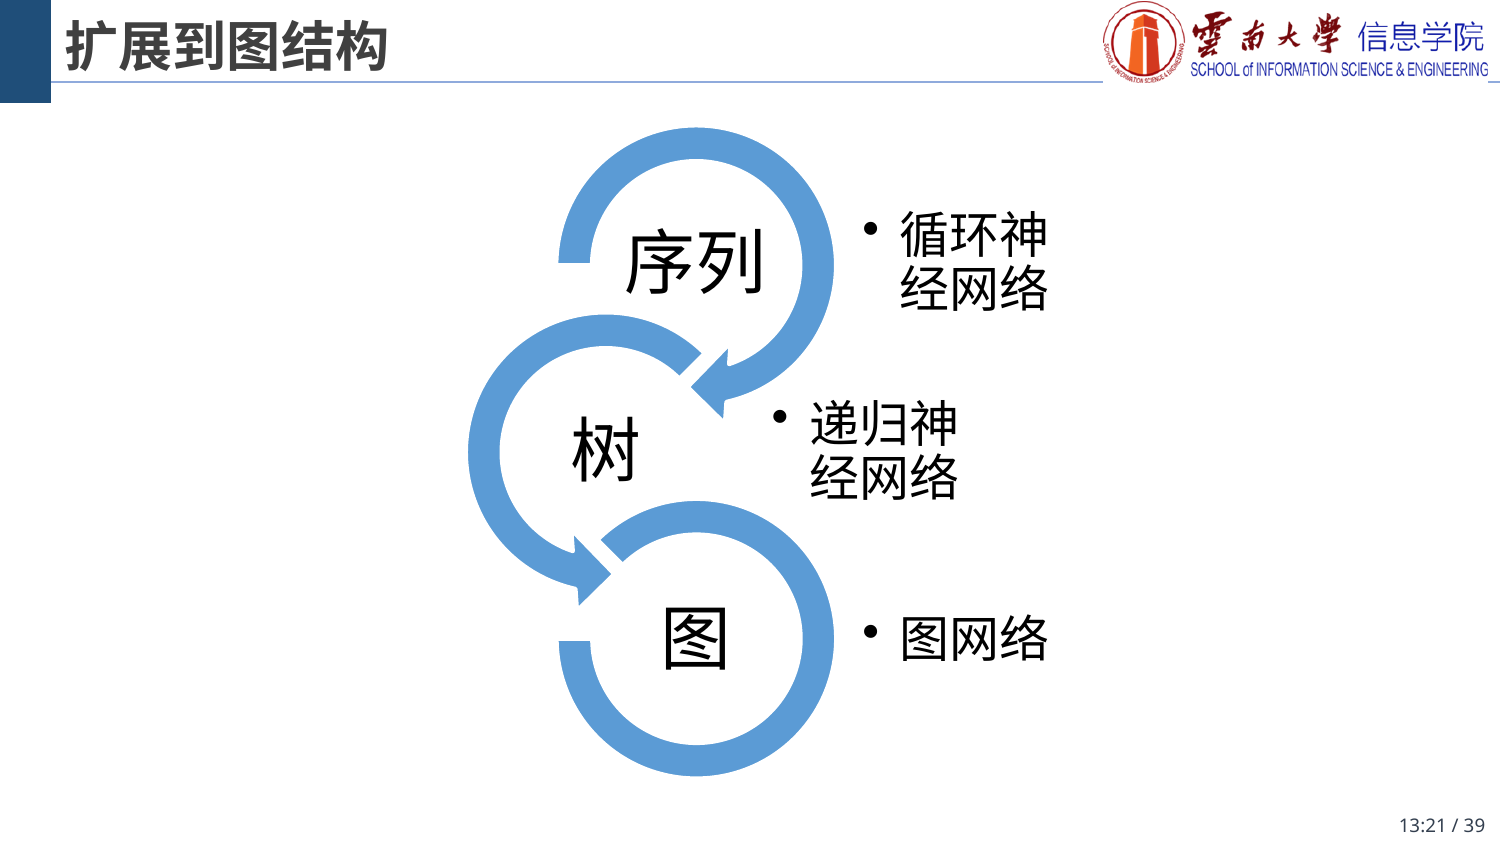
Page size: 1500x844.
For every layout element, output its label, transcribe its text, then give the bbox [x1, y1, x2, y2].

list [49, 102, 1449, 779]
title 扩展到图结构 [49, 10, 886, 85]
picture [1103, 1, 1488, 83]
